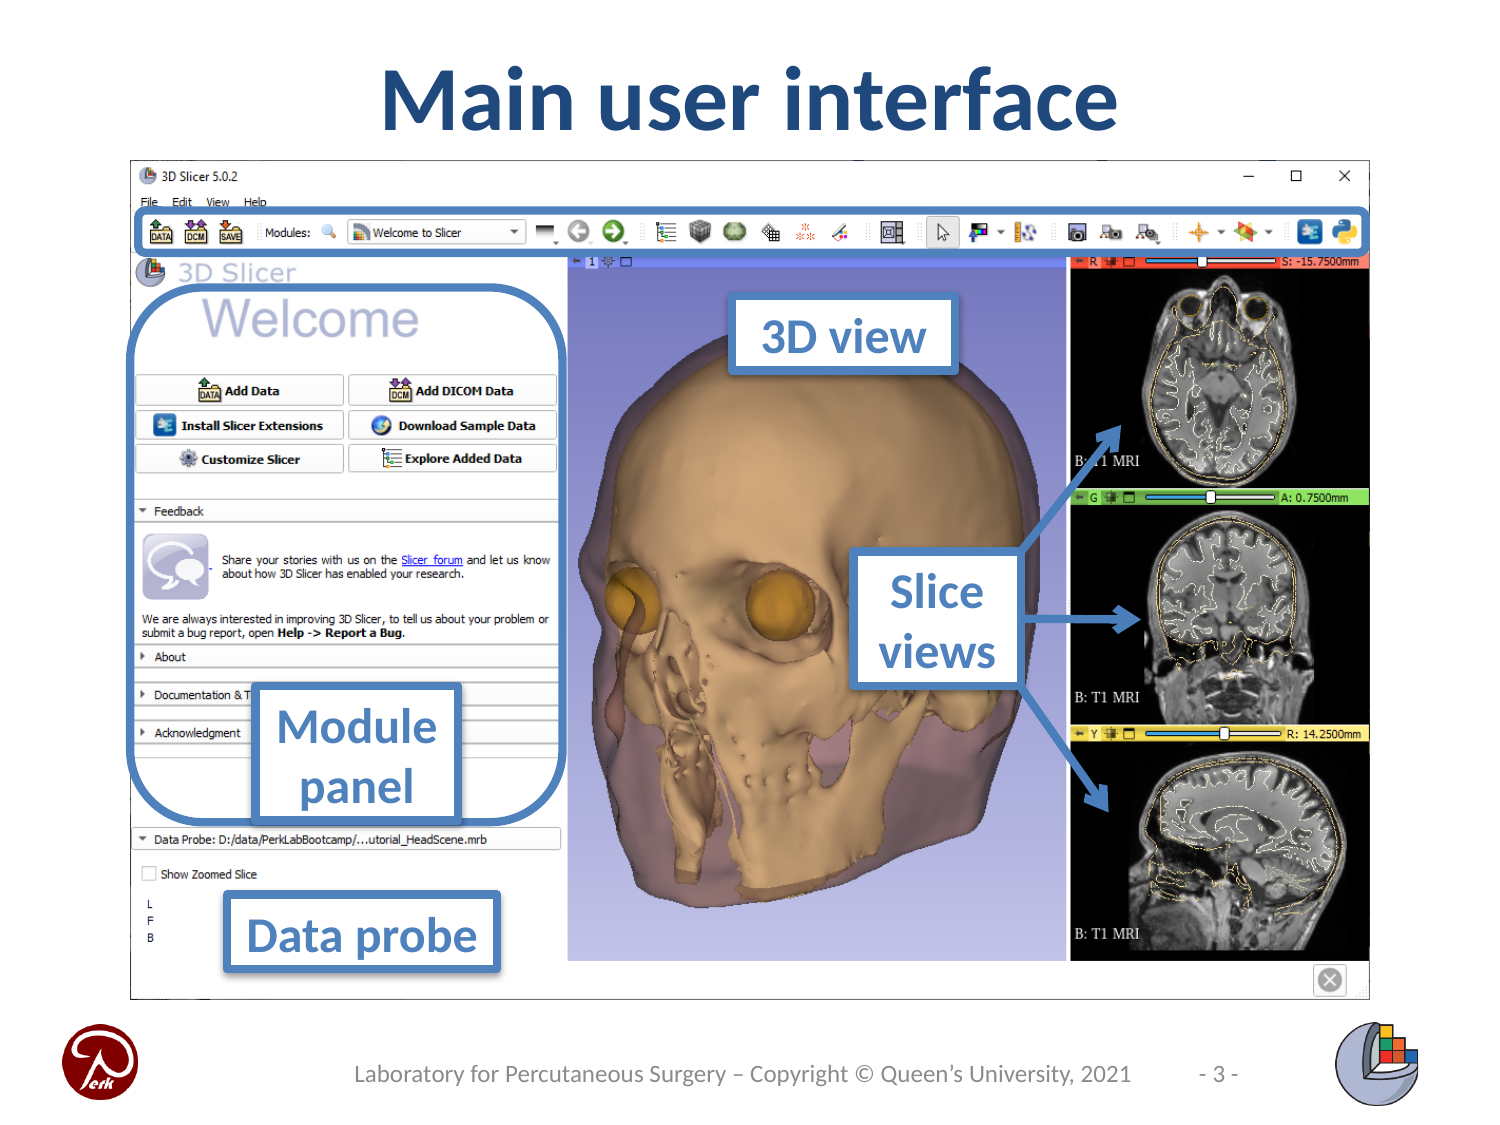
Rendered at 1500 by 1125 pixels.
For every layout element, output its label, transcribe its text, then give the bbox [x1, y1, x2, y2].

footer Laboratory for Percutaneous Surgery – Copyright © Queen’s University, 2021 [312, 1042, 1175, 1103]
title Main user interface [74, 0, 1426, 188]
picture [129, 160, 1370, 1001]
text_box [1020, 424, 1122, 552]
picture [62, 1024, 138, 1100]
slide_number - 3 - [1175, 1042, 1263, 1103]
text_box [1020, 687, 1109, 813]
picture [1335, 1022, 1419, 1106]
